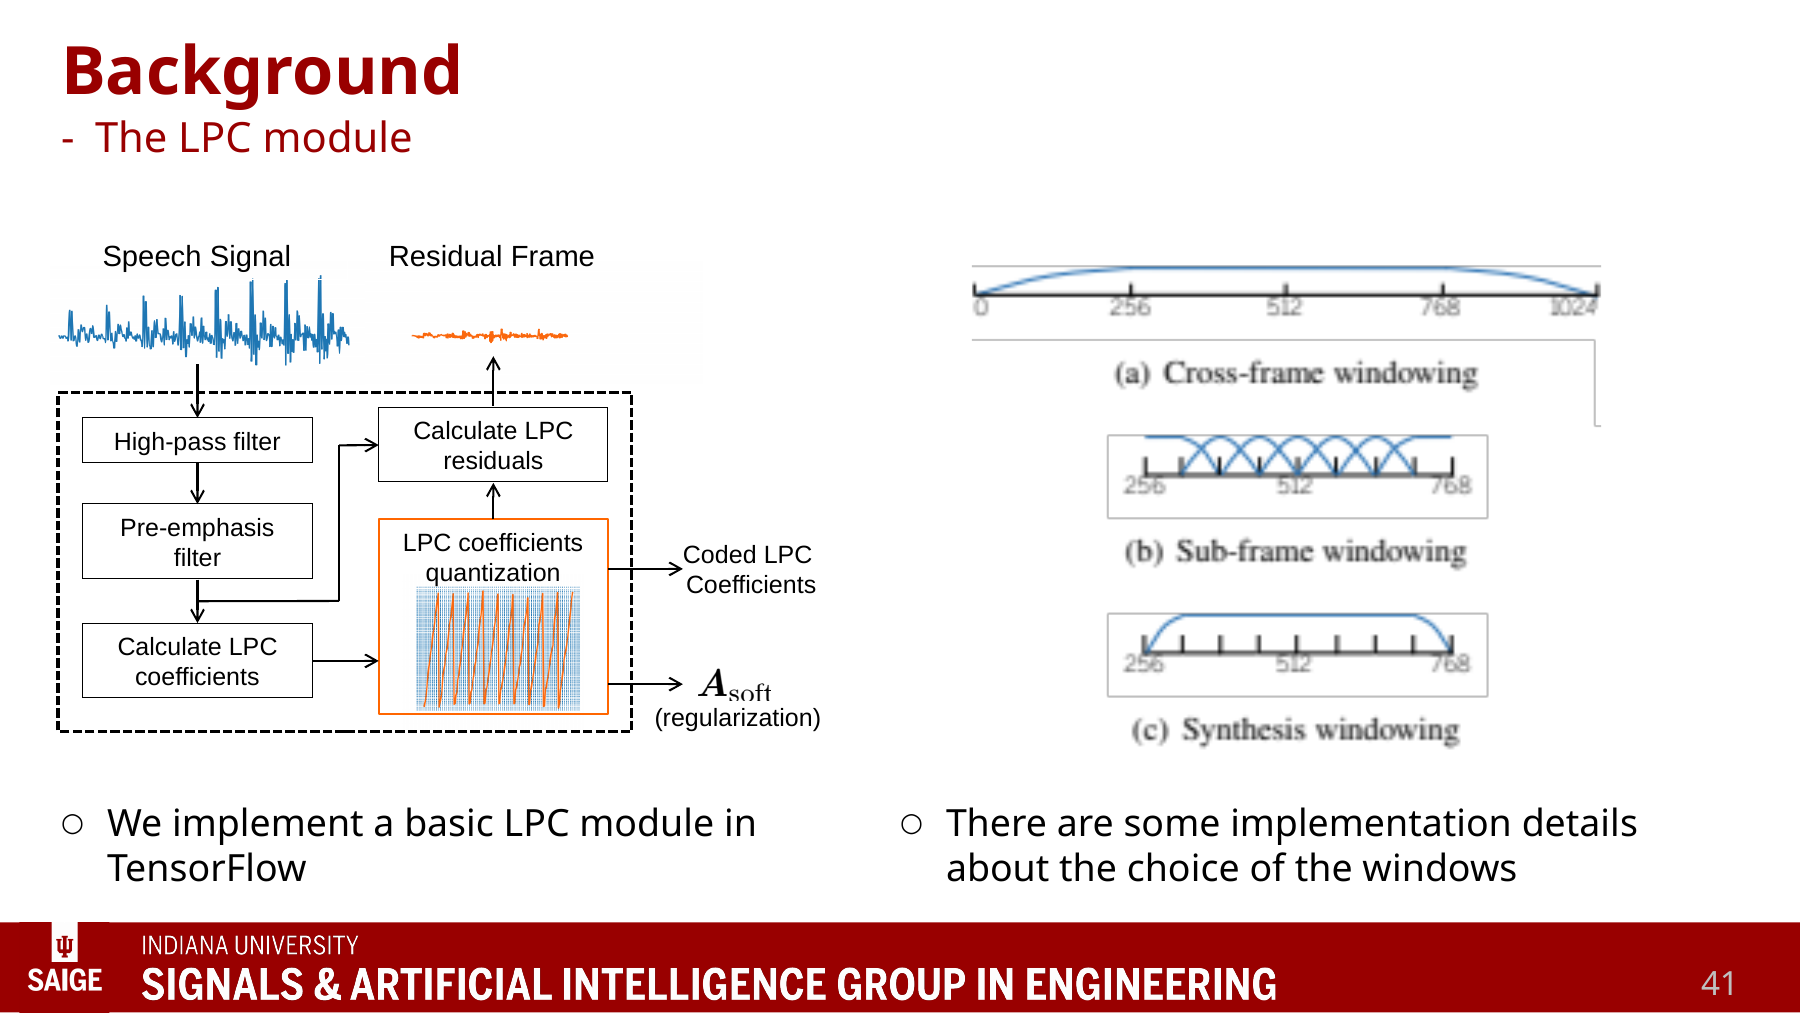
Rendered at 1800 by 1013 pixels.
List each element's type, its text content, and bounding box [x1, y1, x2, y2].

slide_number 41 [1663, 963, 1754, 1007]
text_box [46, 230, 838, 740]
picture [129, 922, 1276, 1013]
list We implement a basic LPC module in TensorFlow There are some implementation details about the choice of the windows [46, 790, 1754, 917]
list The LPC module [46, 115, 1754, 164]
picture [971, 258, 1602, 750]
title Background [46, 33, 1754, 112]
